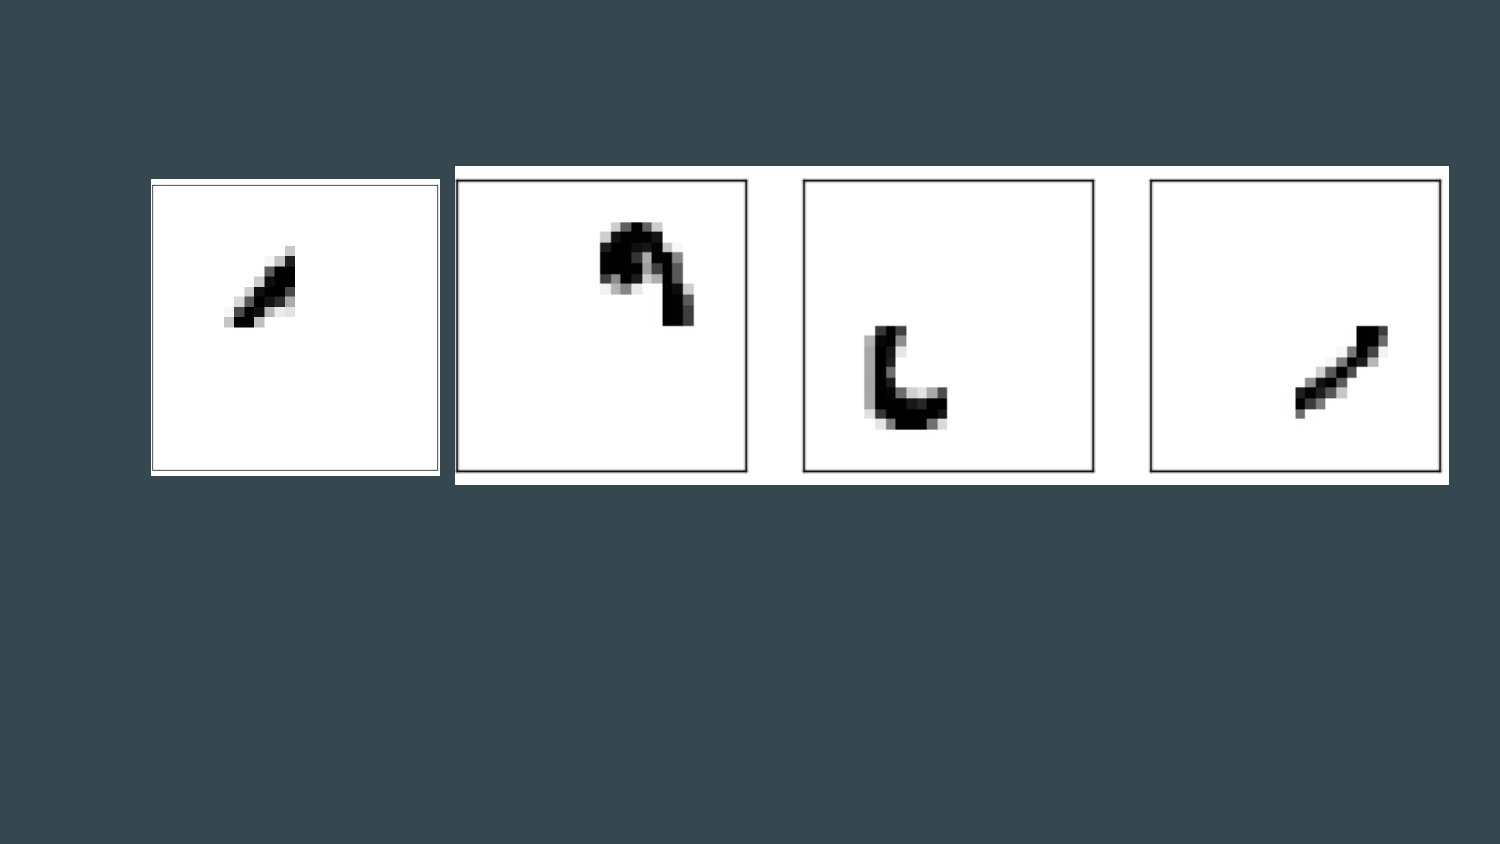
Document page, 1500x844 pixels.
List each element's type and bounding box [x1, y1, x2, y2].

picture [454, 166, 1450, 485]
picture [151, 179, 441, 476]
